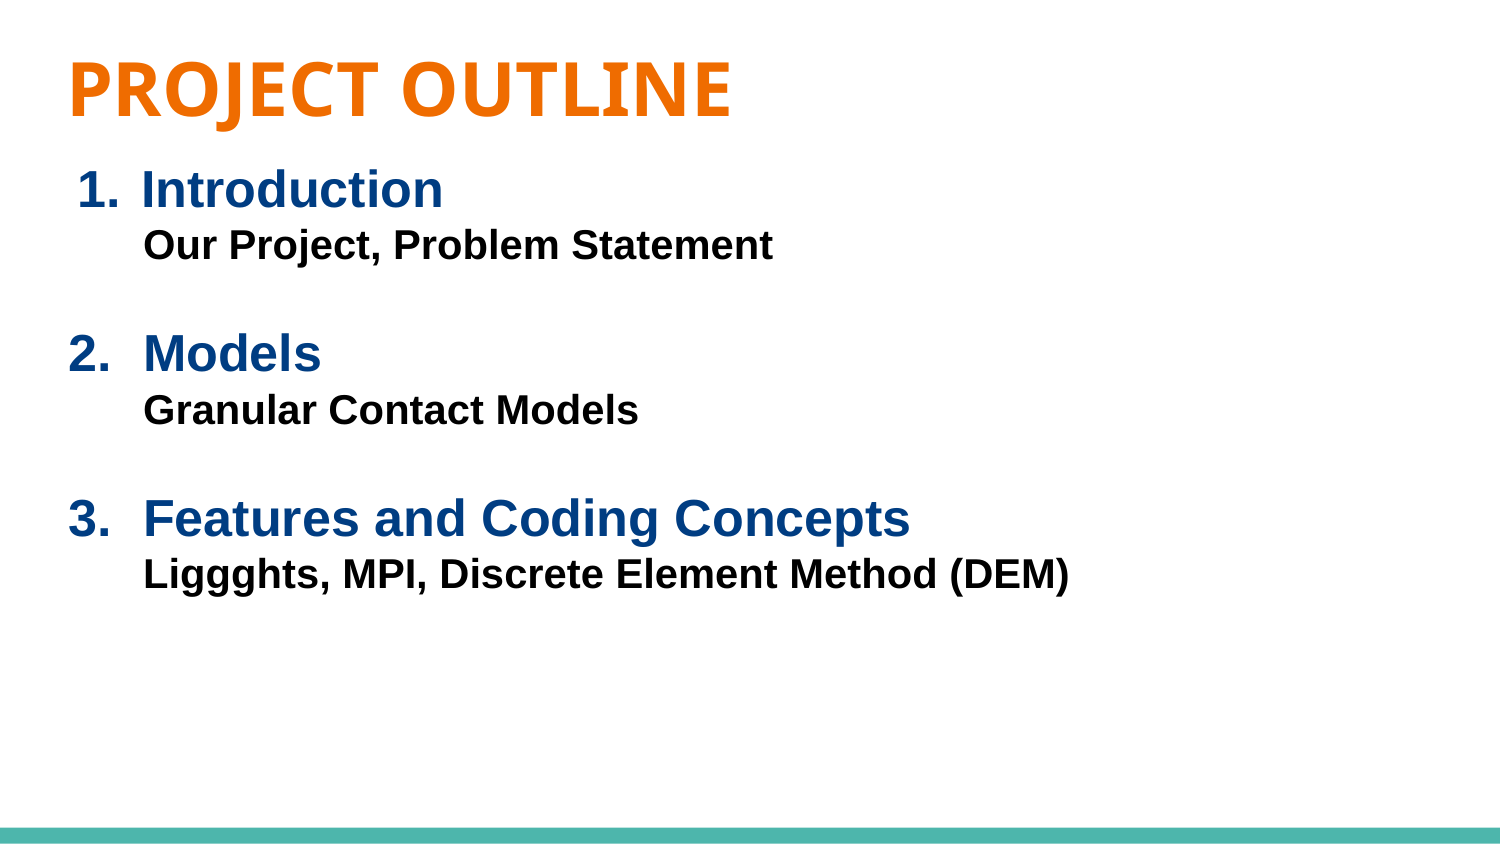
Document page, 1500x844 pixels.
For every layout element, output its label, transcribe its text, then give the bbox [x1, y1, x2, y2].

list Introduction Our Project, Problem Statement Models Granular Contact Models Features and Coding Concepts Liggghts, MPI, Discrete Element Method (DEM) [51, 140, 1449, 826]
title PROJECT OUTLINE [51, 26, 1449, 120]
